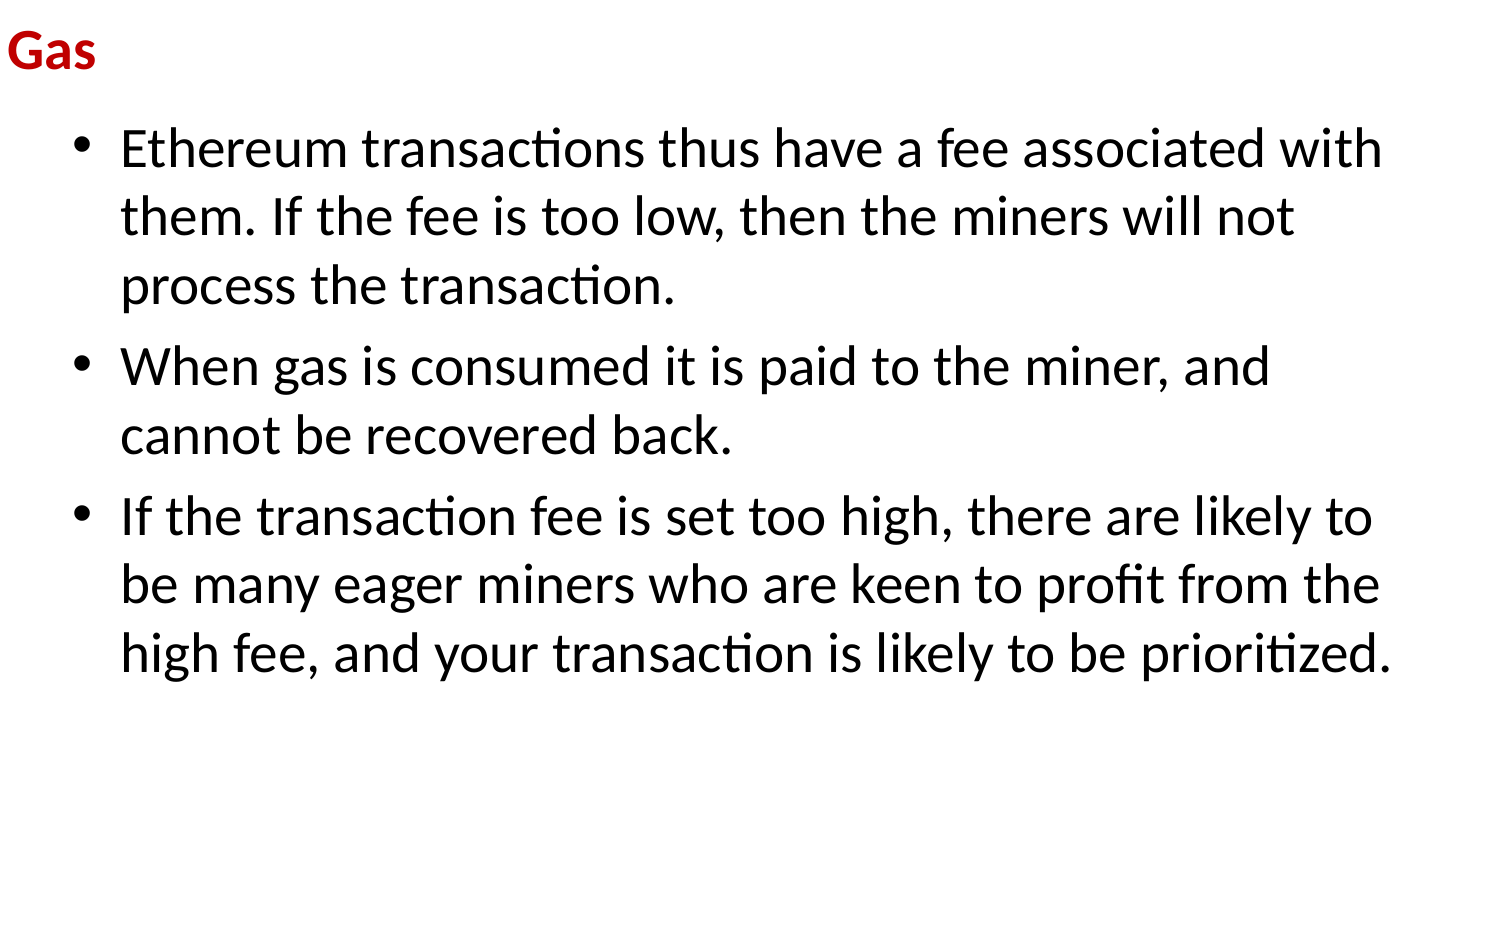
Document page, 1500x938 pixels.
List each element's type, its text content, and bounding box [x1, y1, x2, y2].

title Gas [0, 0, 1351, 126]
list Ethereum transactions thus have a fee associated with them. If the fee is too low, then the miners will not process the transaction. When gas is consumed it is paid to the miner, and cannot be recovered back. If the transaction fee is set too high, there are likely to be many eager miners who are keen to profit from the high fee, and your transaction is likely to be prioritized. [64, 102, 1416, 722]
